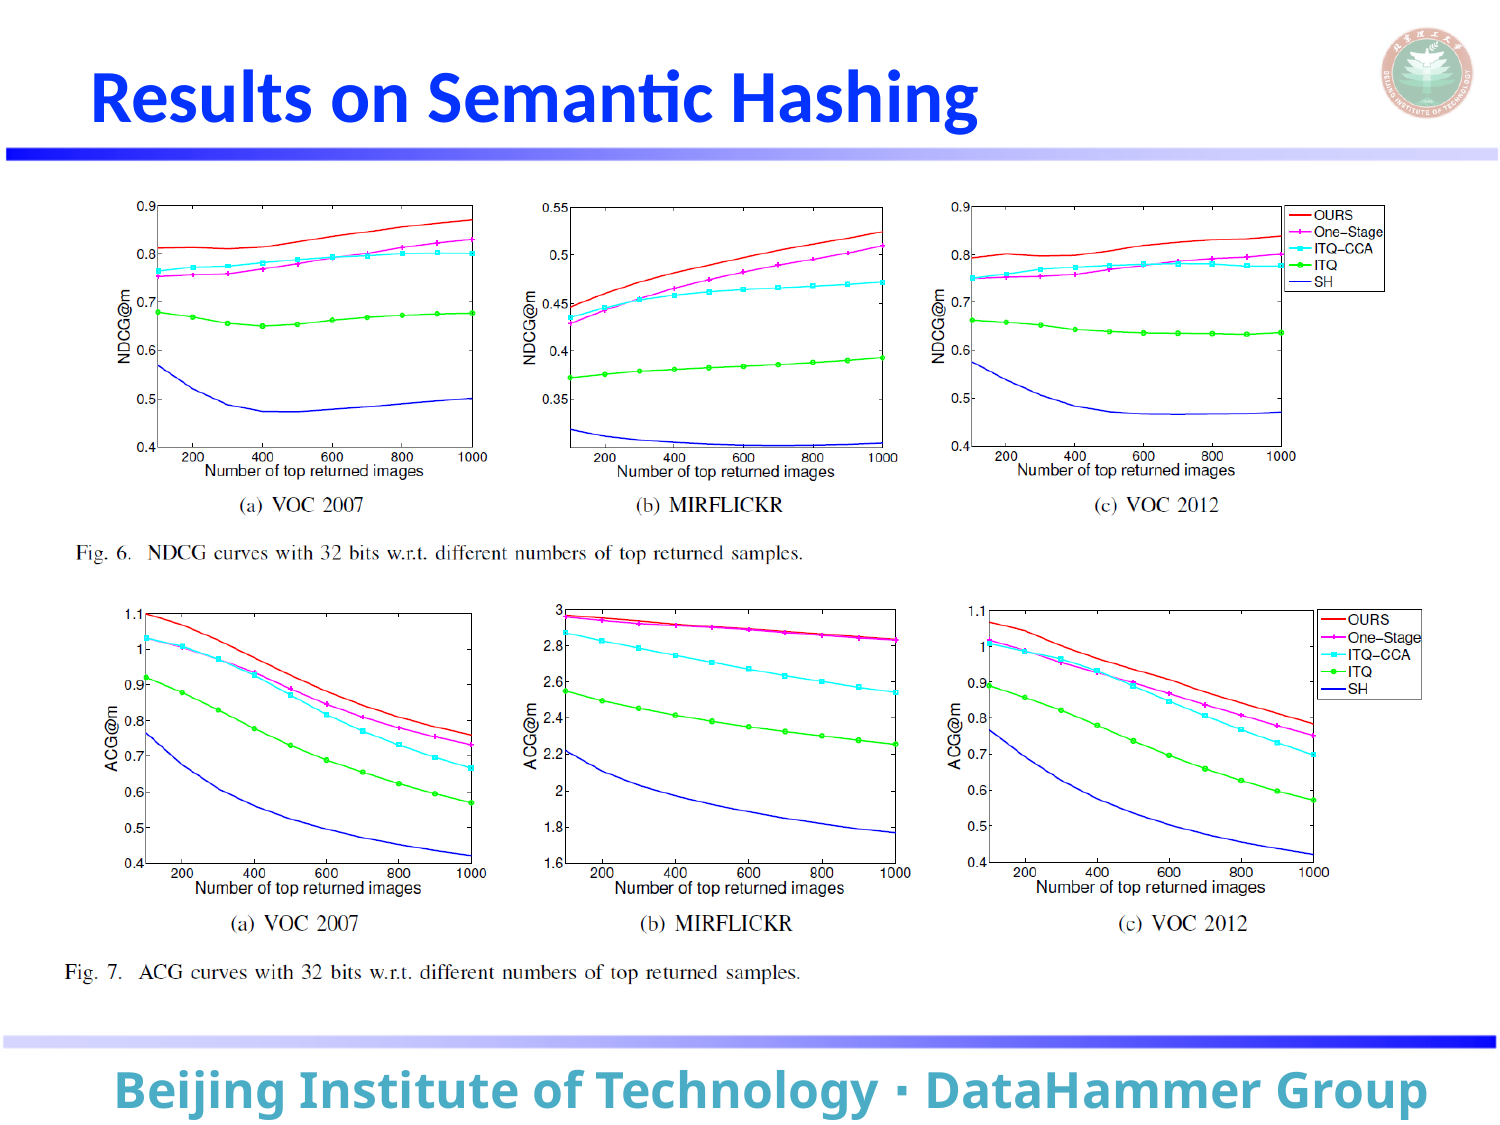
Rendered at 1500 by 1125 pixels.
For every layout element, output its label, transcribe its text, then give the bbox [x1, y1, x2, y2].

picture [35, 578, 1449, 996]
title Results on Semantic Hashing [75, 38, 1425, 148]
picture [3, 1028, 1500, 1062]
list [61, 163, 1413, 577]
picture [0, 133, 1500, 169]
